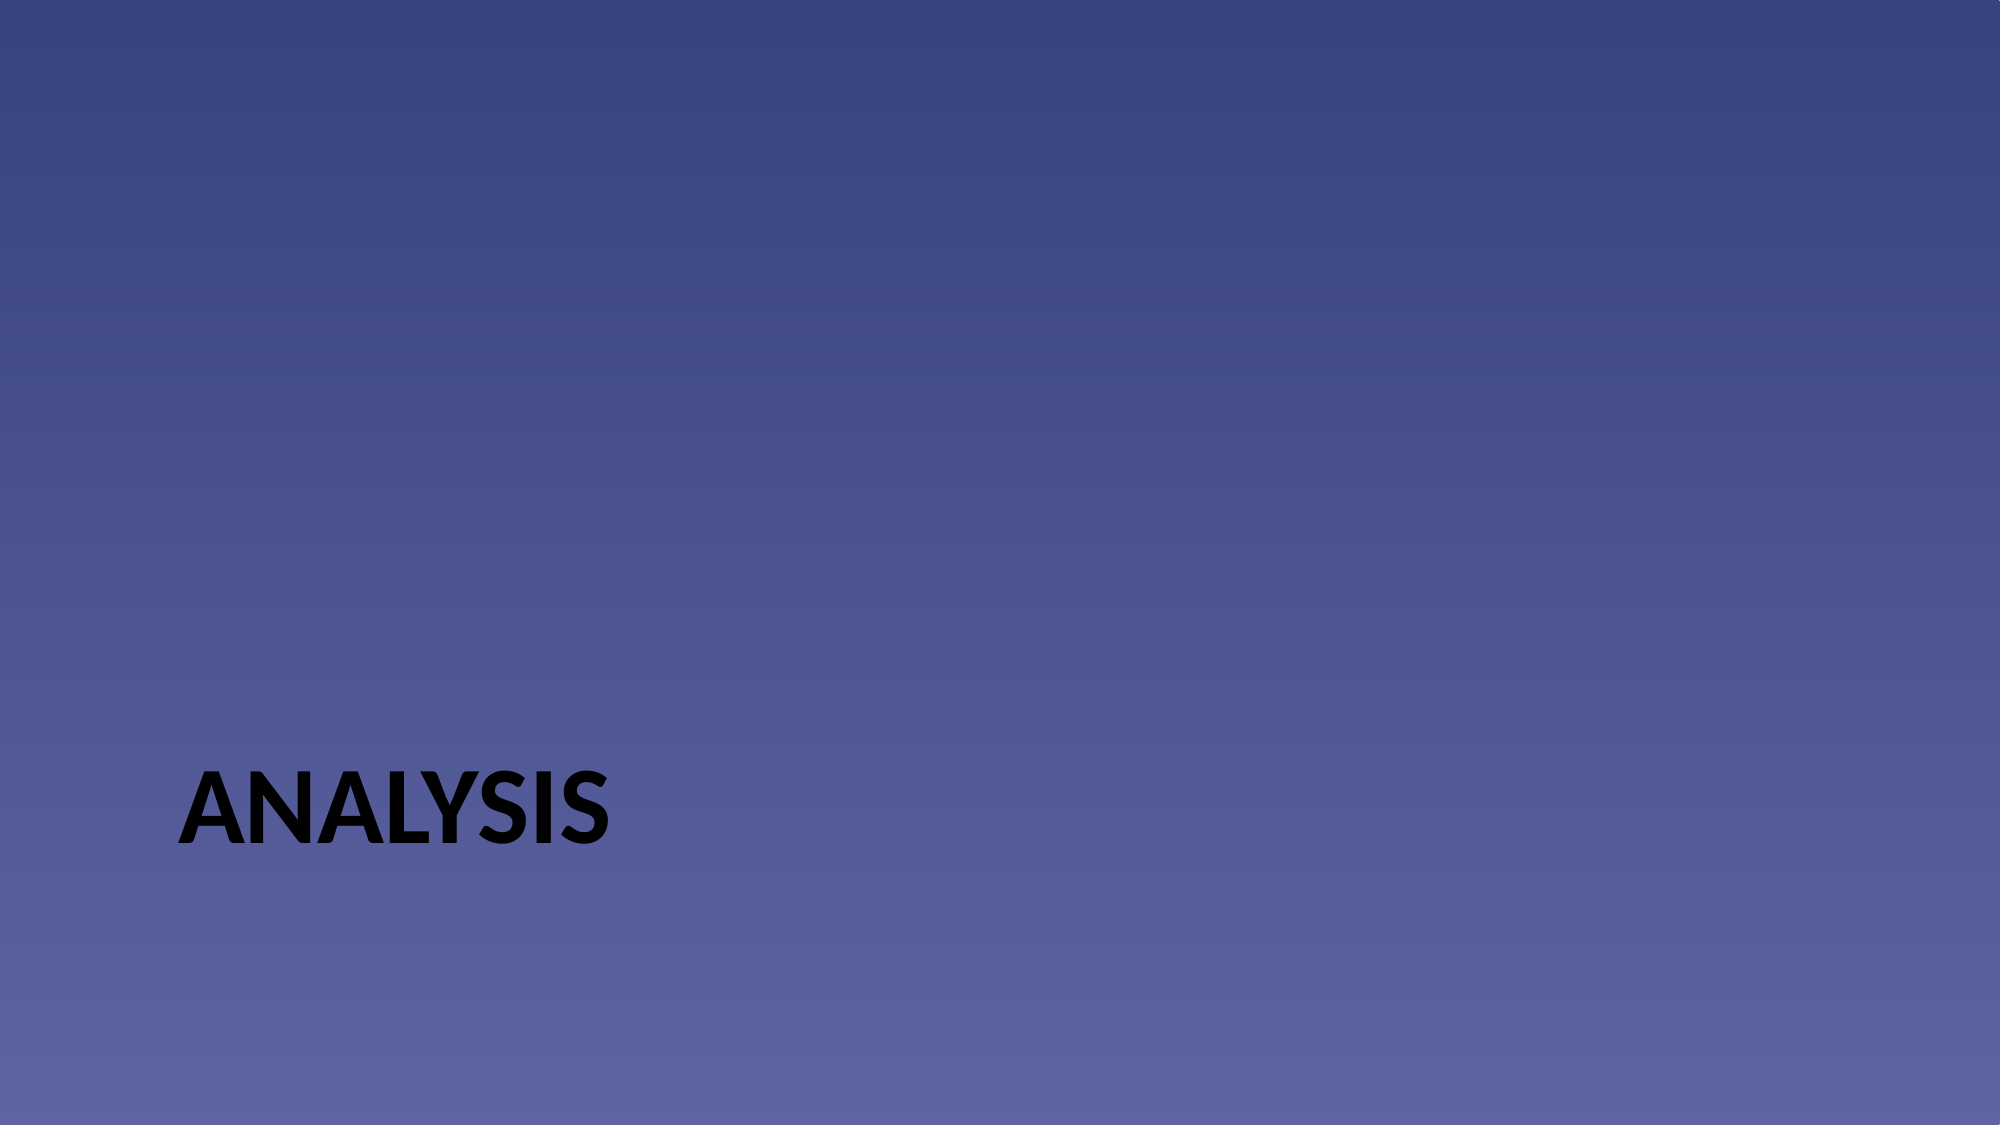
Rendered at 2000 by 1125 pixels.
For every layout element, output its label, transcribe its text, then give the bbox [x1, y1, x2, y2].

title ANALYSIS [158, 722, 1858, 947]
